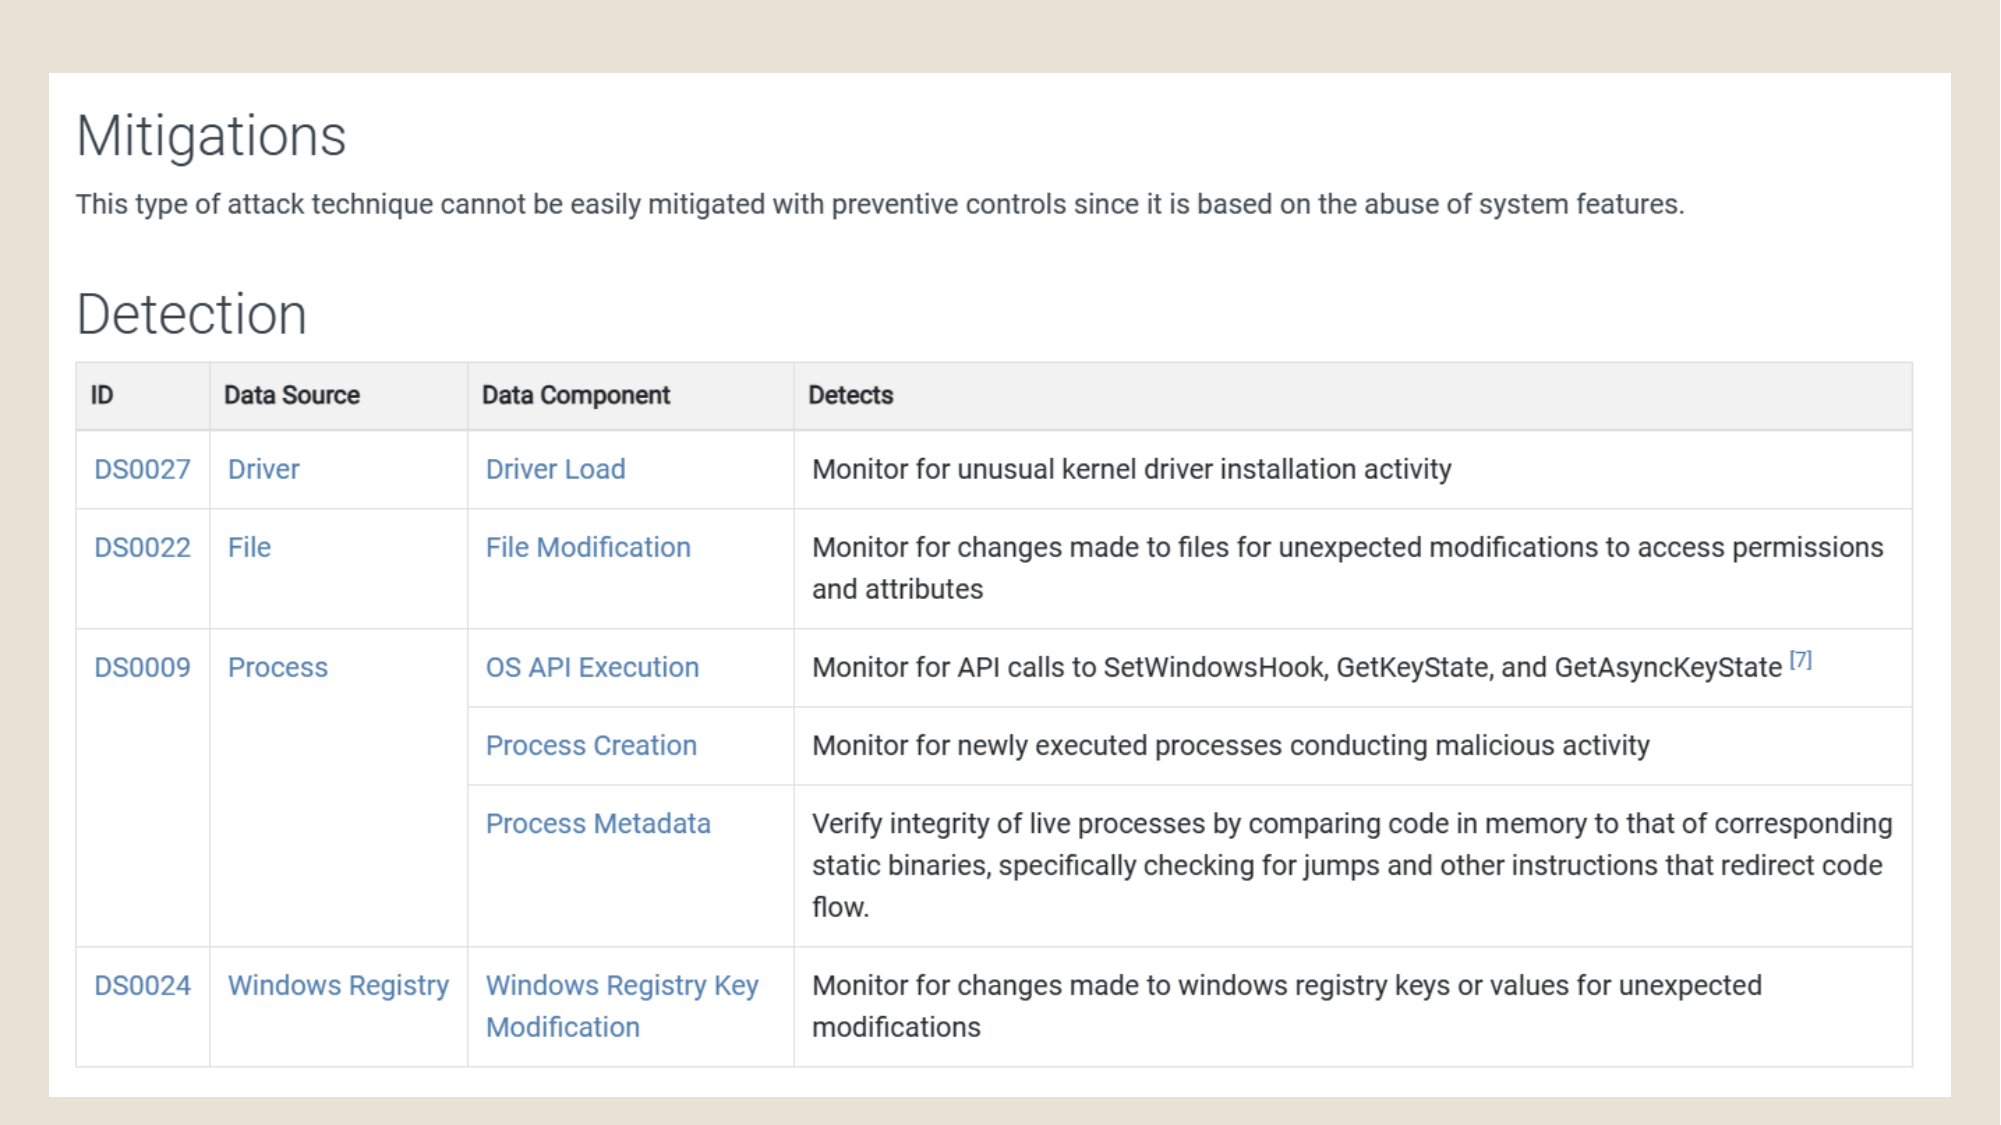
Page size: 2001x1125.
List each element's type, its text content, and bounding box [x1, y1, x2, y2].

slide_number 41 [1951, 1028, 1961, 1089]
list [55, 78, 1948, 1092]
